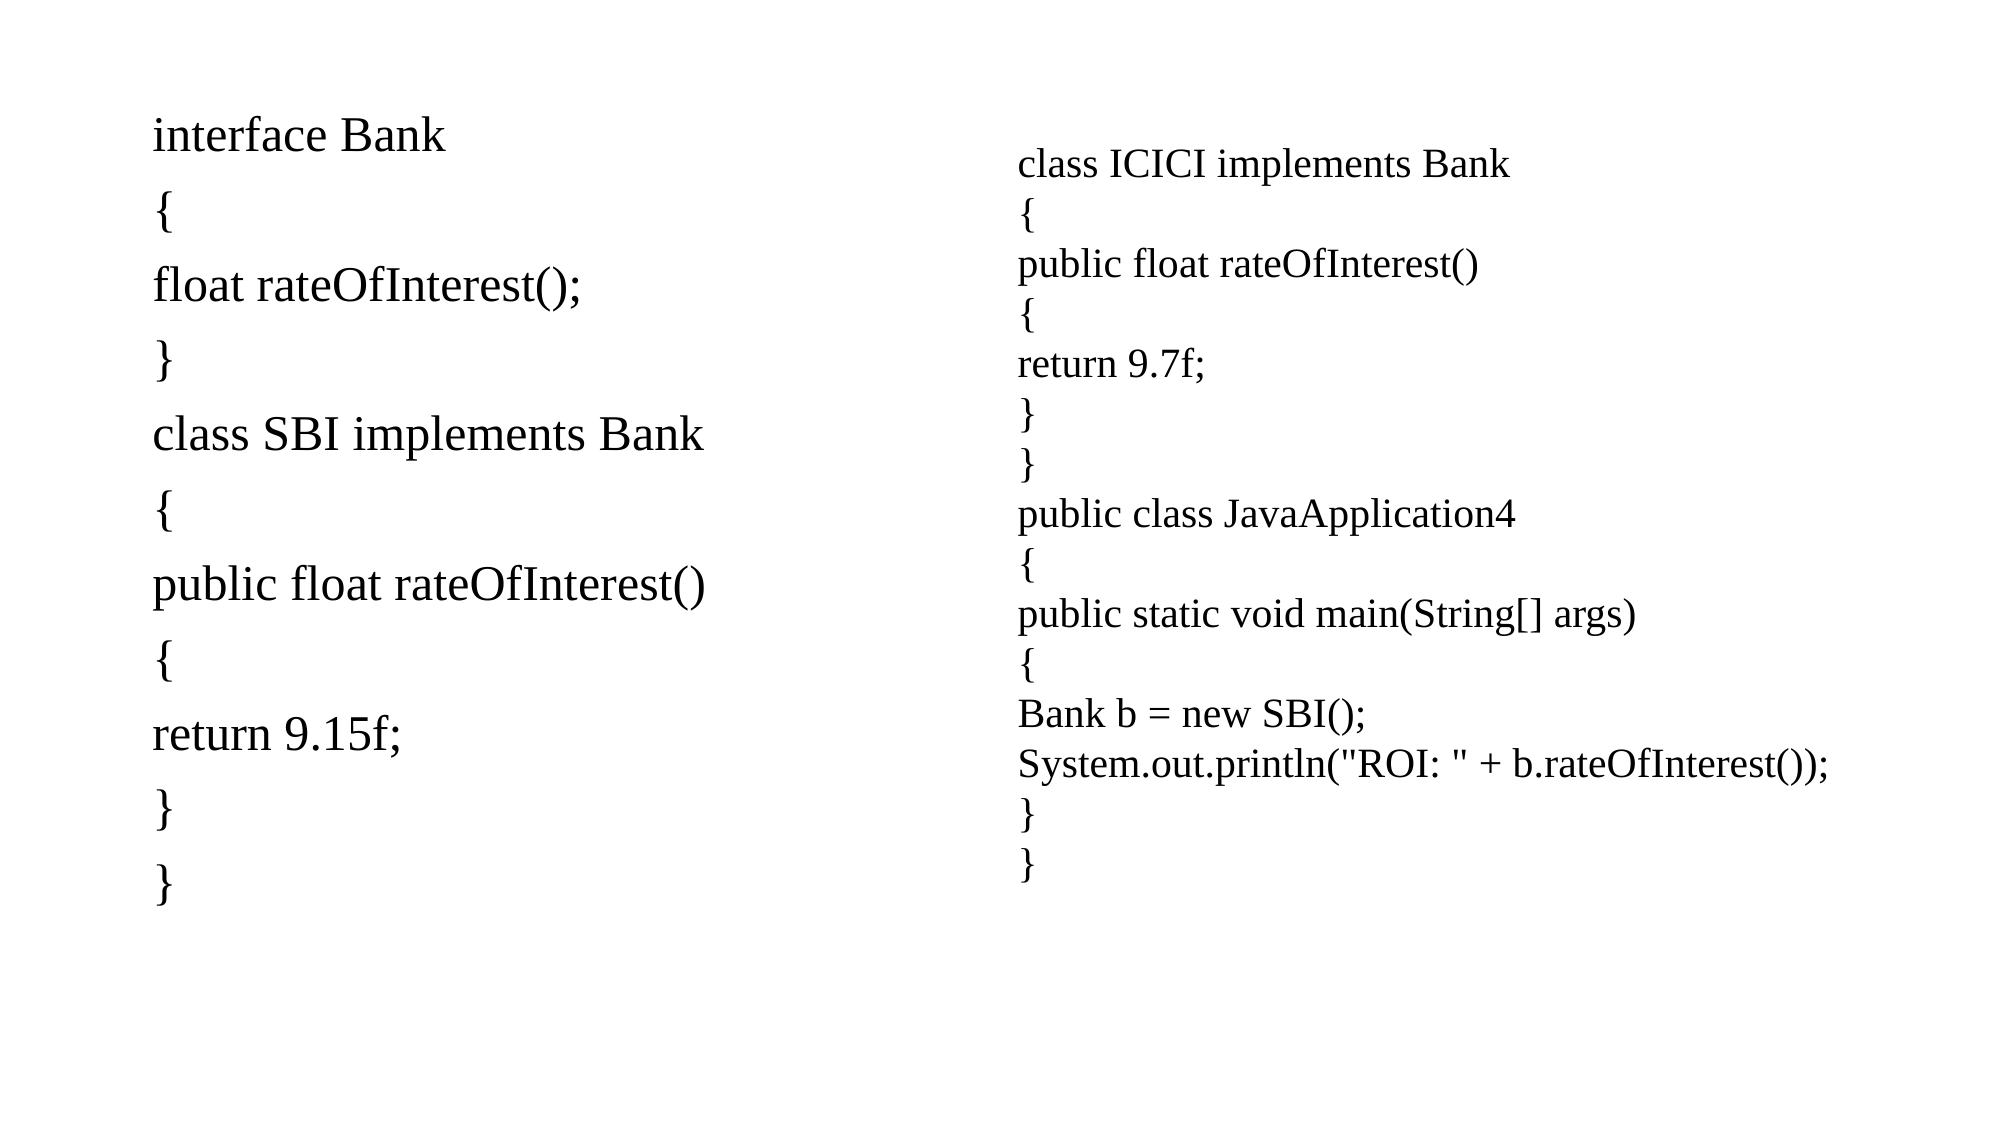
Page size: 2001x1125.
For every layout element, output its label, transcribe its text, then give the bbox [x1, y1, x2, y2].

list interface Bank { float rateOfInterest(); } class SBI implements Bank { public float rateOfInterest() { return 9.15f; } } [137, 100, 1863, 1023]
text_box class ICICI implements Bank { public float rateOfInterest() { return 9.7f; } } public class JavaApplication4 { public static void main(String[] args) { Bank b = new SBI(); System.out.println("ROI: " + b.rateOfInterest()); } } [1002, 128, 1929, 894]
